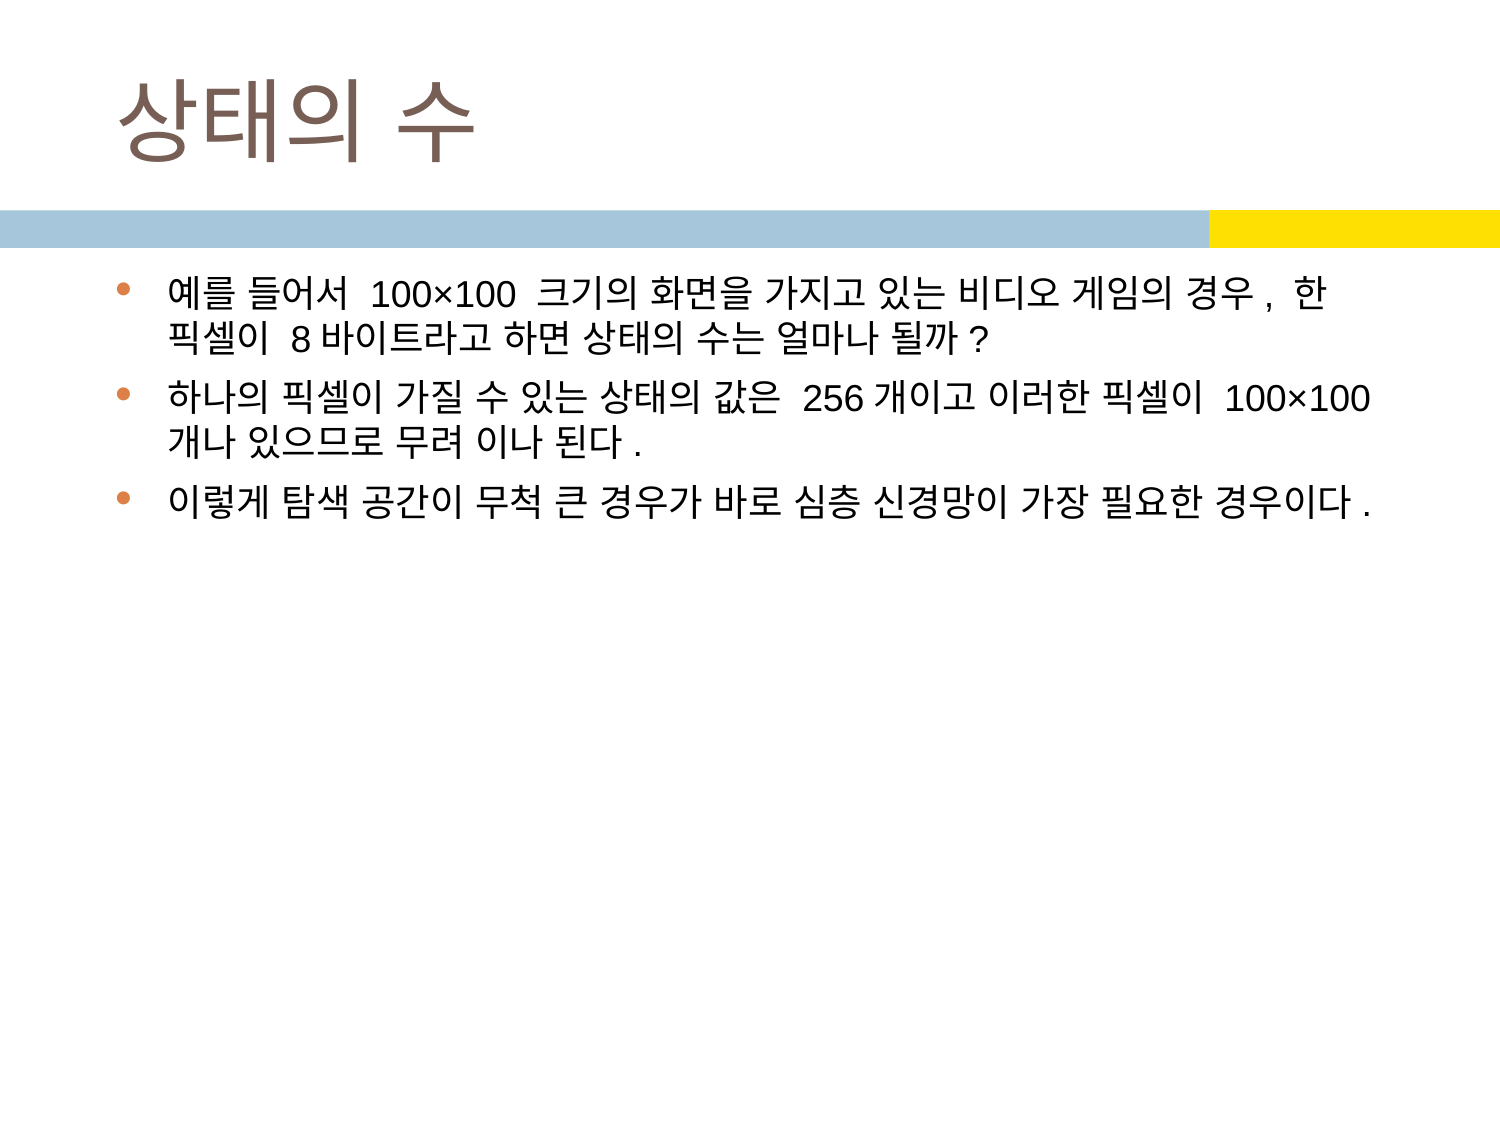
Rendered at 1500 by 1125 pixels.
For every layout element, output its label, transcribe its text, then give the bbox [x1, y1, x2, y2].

title 상태의 수 [100, 37, 1438, 200]
